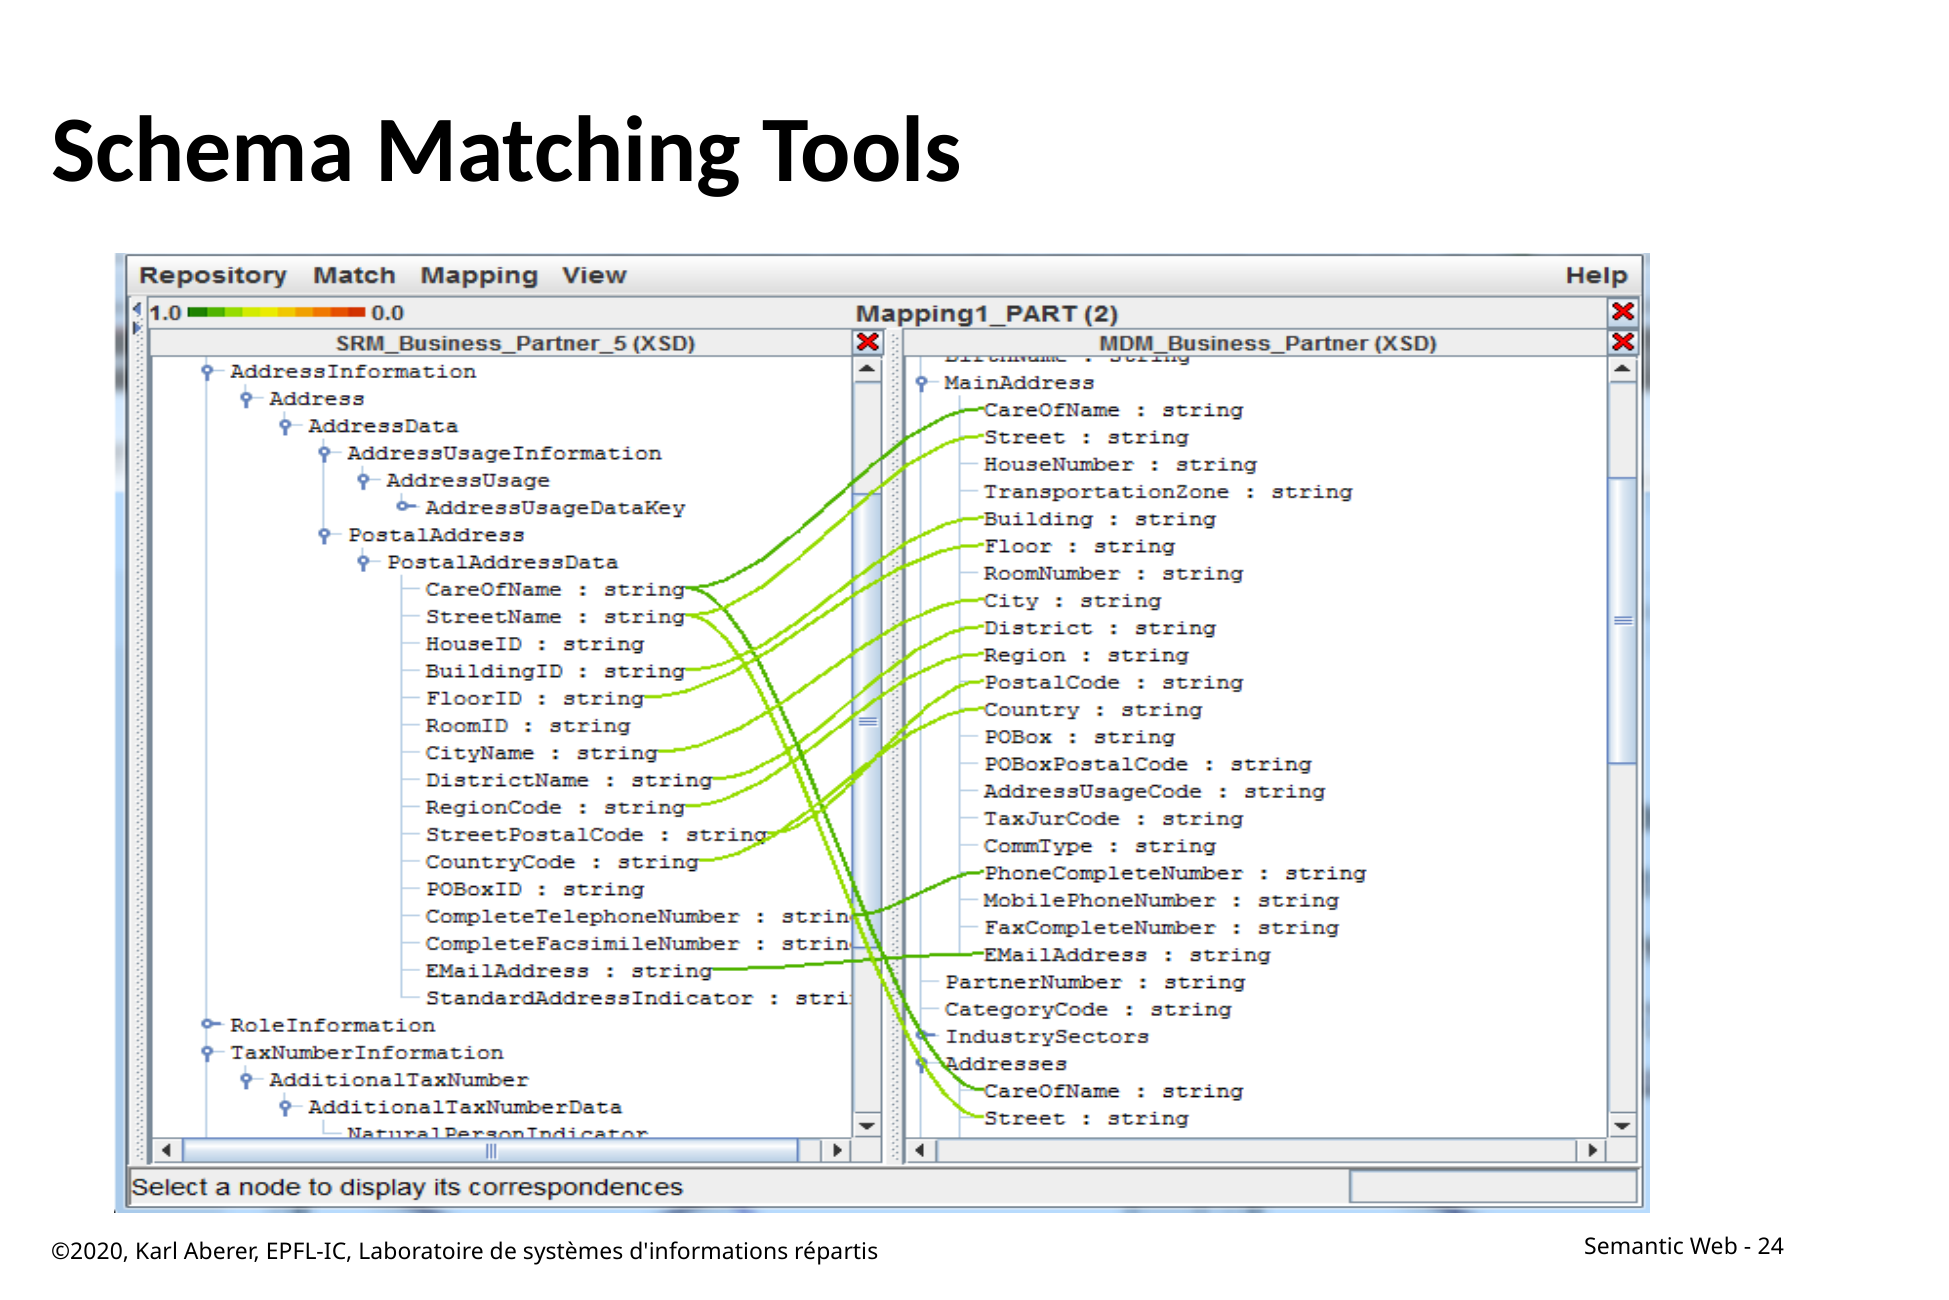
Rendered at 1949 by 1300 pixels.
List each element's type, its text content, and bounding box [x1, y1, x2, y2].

picture [114, 253, 1650, 1213]
title Schema Matching Tools [32, 57, 1803, 232]
footer ©2020, Karl Aberer, EPFL-IC, Laboratoire de systèmes d'informations répartis [32, 1227, 1284, 1271]
